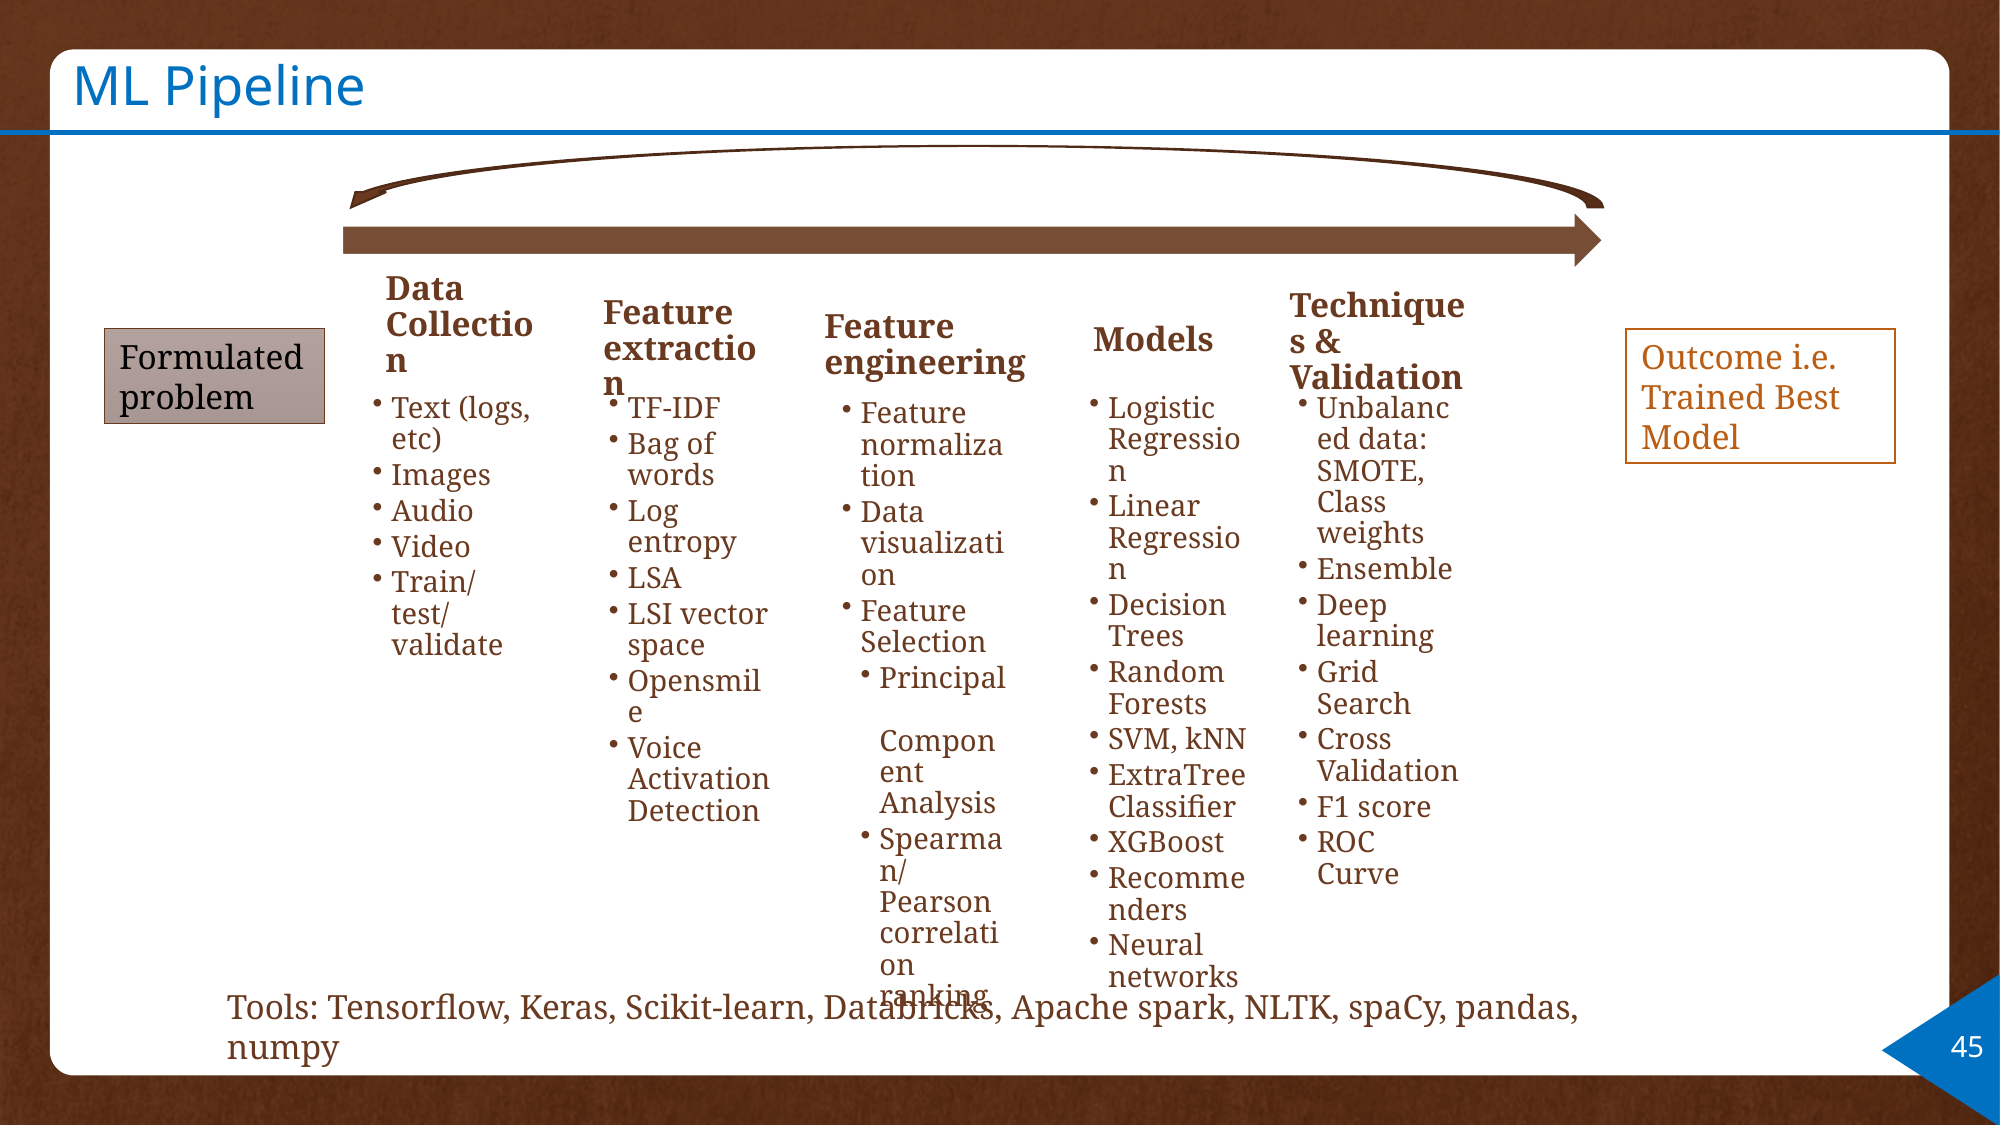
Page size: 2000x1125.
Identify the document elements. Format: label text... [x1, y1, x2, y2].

text_box Tools: Tensorflow, Keras, Scikit-learn, Databricks, Apache spark, NLTK, spaCy, pandas, numpy [212, 978, 1625, 1074]
text_box Formulated problem [104, 328, 325, 424]
text_box [350, 144, 1605, 209]
title ML Pipeline [57, 31, 1946, 124]
text_box Outcome i.e. Trained Best Model [1625, 328, 1896, 464]
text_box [335, 207, 1604, 774]
